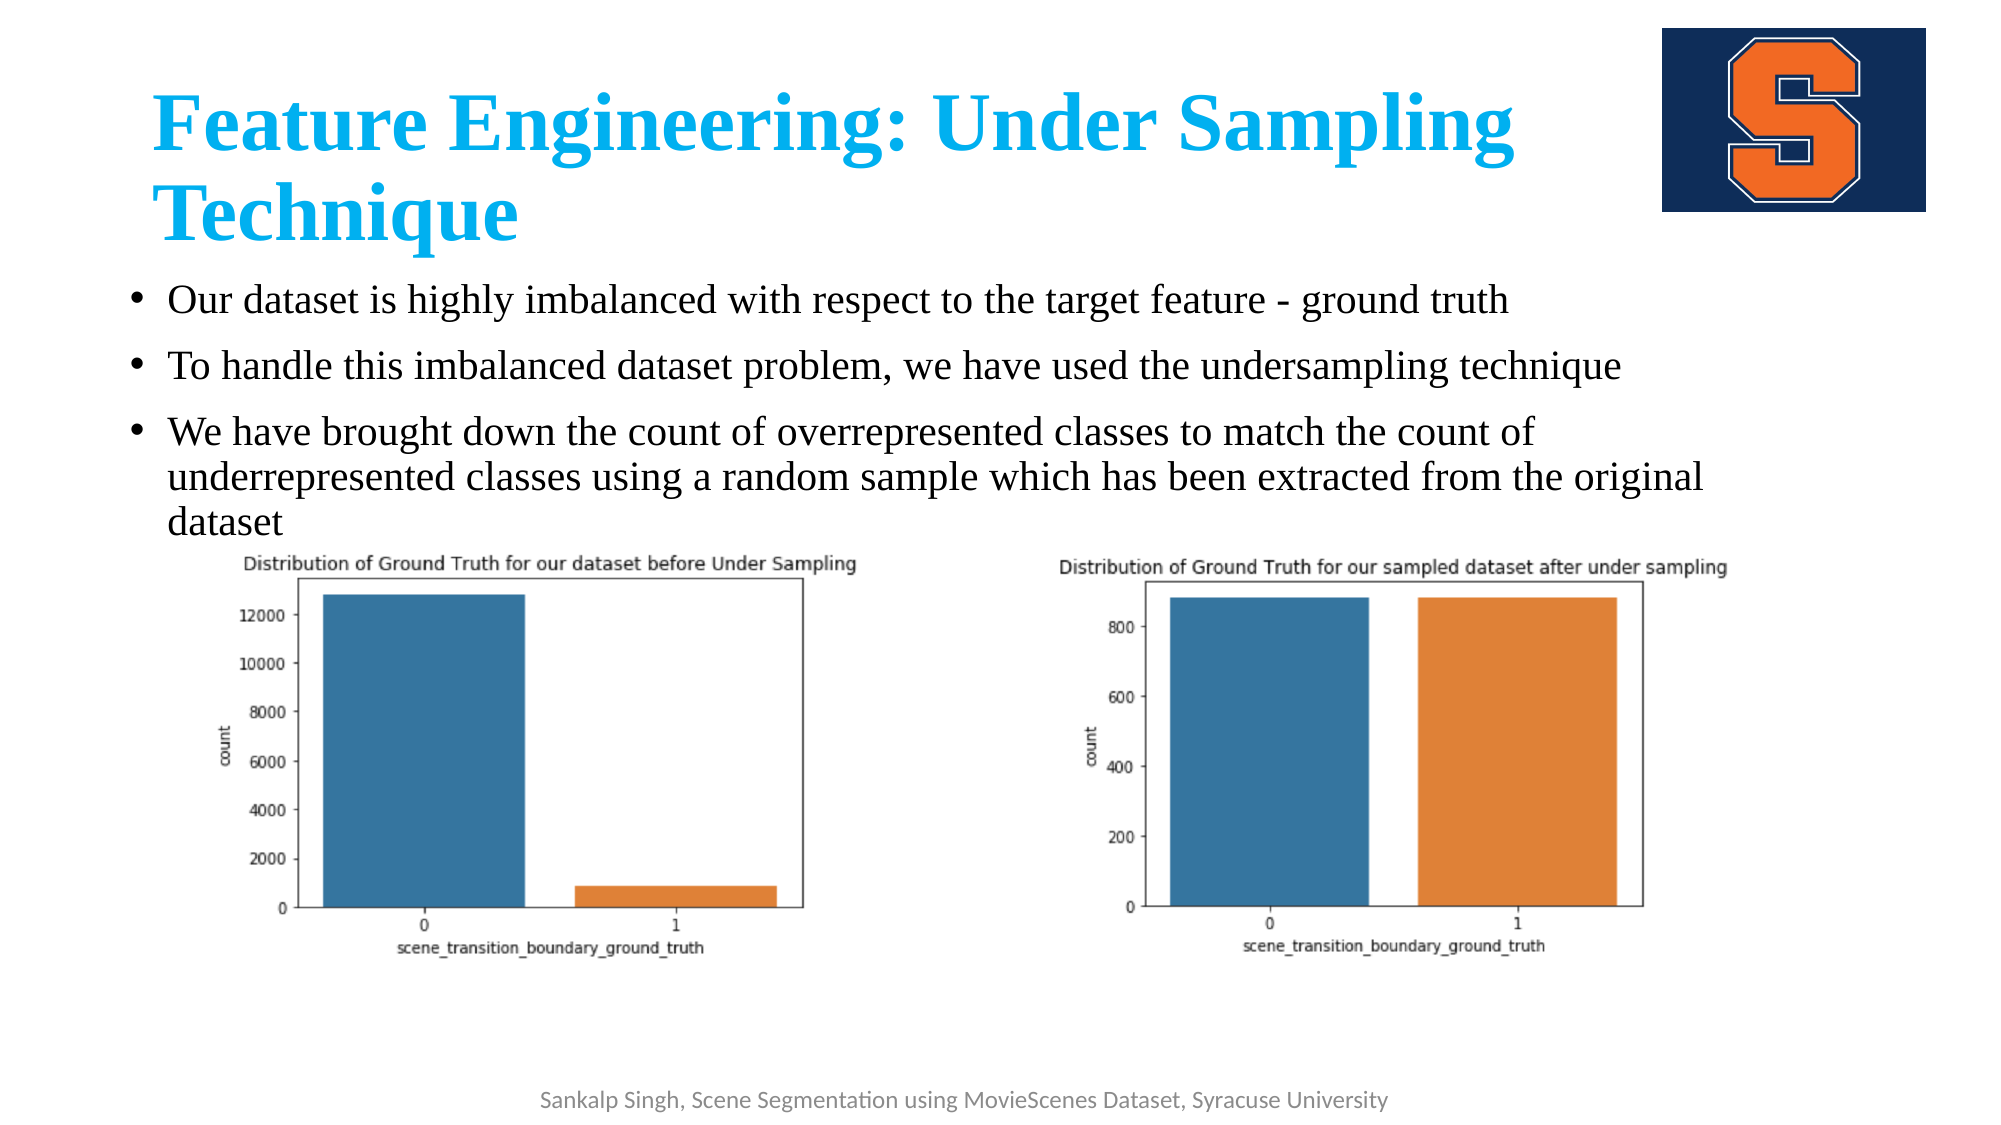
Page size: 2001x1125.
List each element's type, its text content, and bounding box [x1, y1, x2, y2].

picture [1662, 28, 1926, 212]
picture [206, 545, 863, 969]
footer Sankalp Singh, Scene Segmentation using MovieScenes Dataset, Syracuse University [366, 1068, 1564, 1125]
list Our dataset is highly imbalanced with respect to the target feature - ground truth To handle this imbalanced dataset problem, we have used the undersampling technique We have brought down the count of overrepresented classes to match the count of underrepresented classes using a random sample which has been extracted from the original dataset [114, 269, 1840, 729]
title Feature Engineering: Under Sampling Technique [137, 59, 1863, 278]
picture [1043, 545, 1739, 966]
